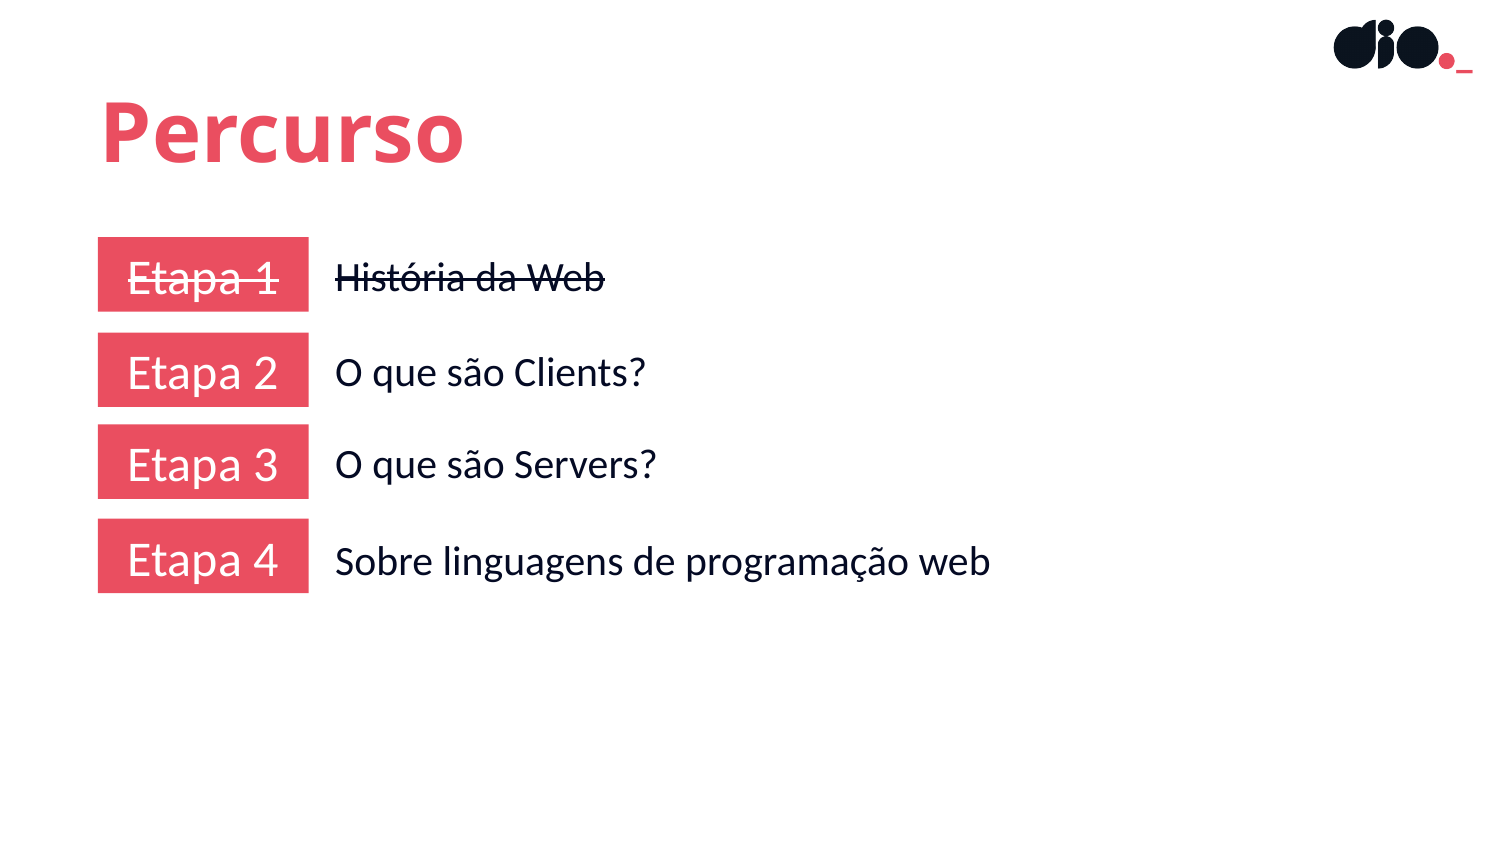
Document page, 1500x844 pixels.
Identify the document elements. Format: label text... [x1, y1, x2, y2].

picture [1333, 19, 1473, 74]
text_box Etapa 3 [97, 424, 309, 499]
text_box História da Web [320, 242, 1264, 302]
text_box O que são Servers? [320, 429, 1264, 489]
text_box Sobre linguagens de programação web [320, 526, 1264, 586]
text_box O que são Clients? [320, 337, 1264, 397]
text_box Etapa 4 [97, 518, 309, 594]
text_box Etapa 1 [97, 237, 309, 312]
text_box Percurso [84, 52, 1301, 191]
text_box Etapa 2 [97, 332, 309, 407]
